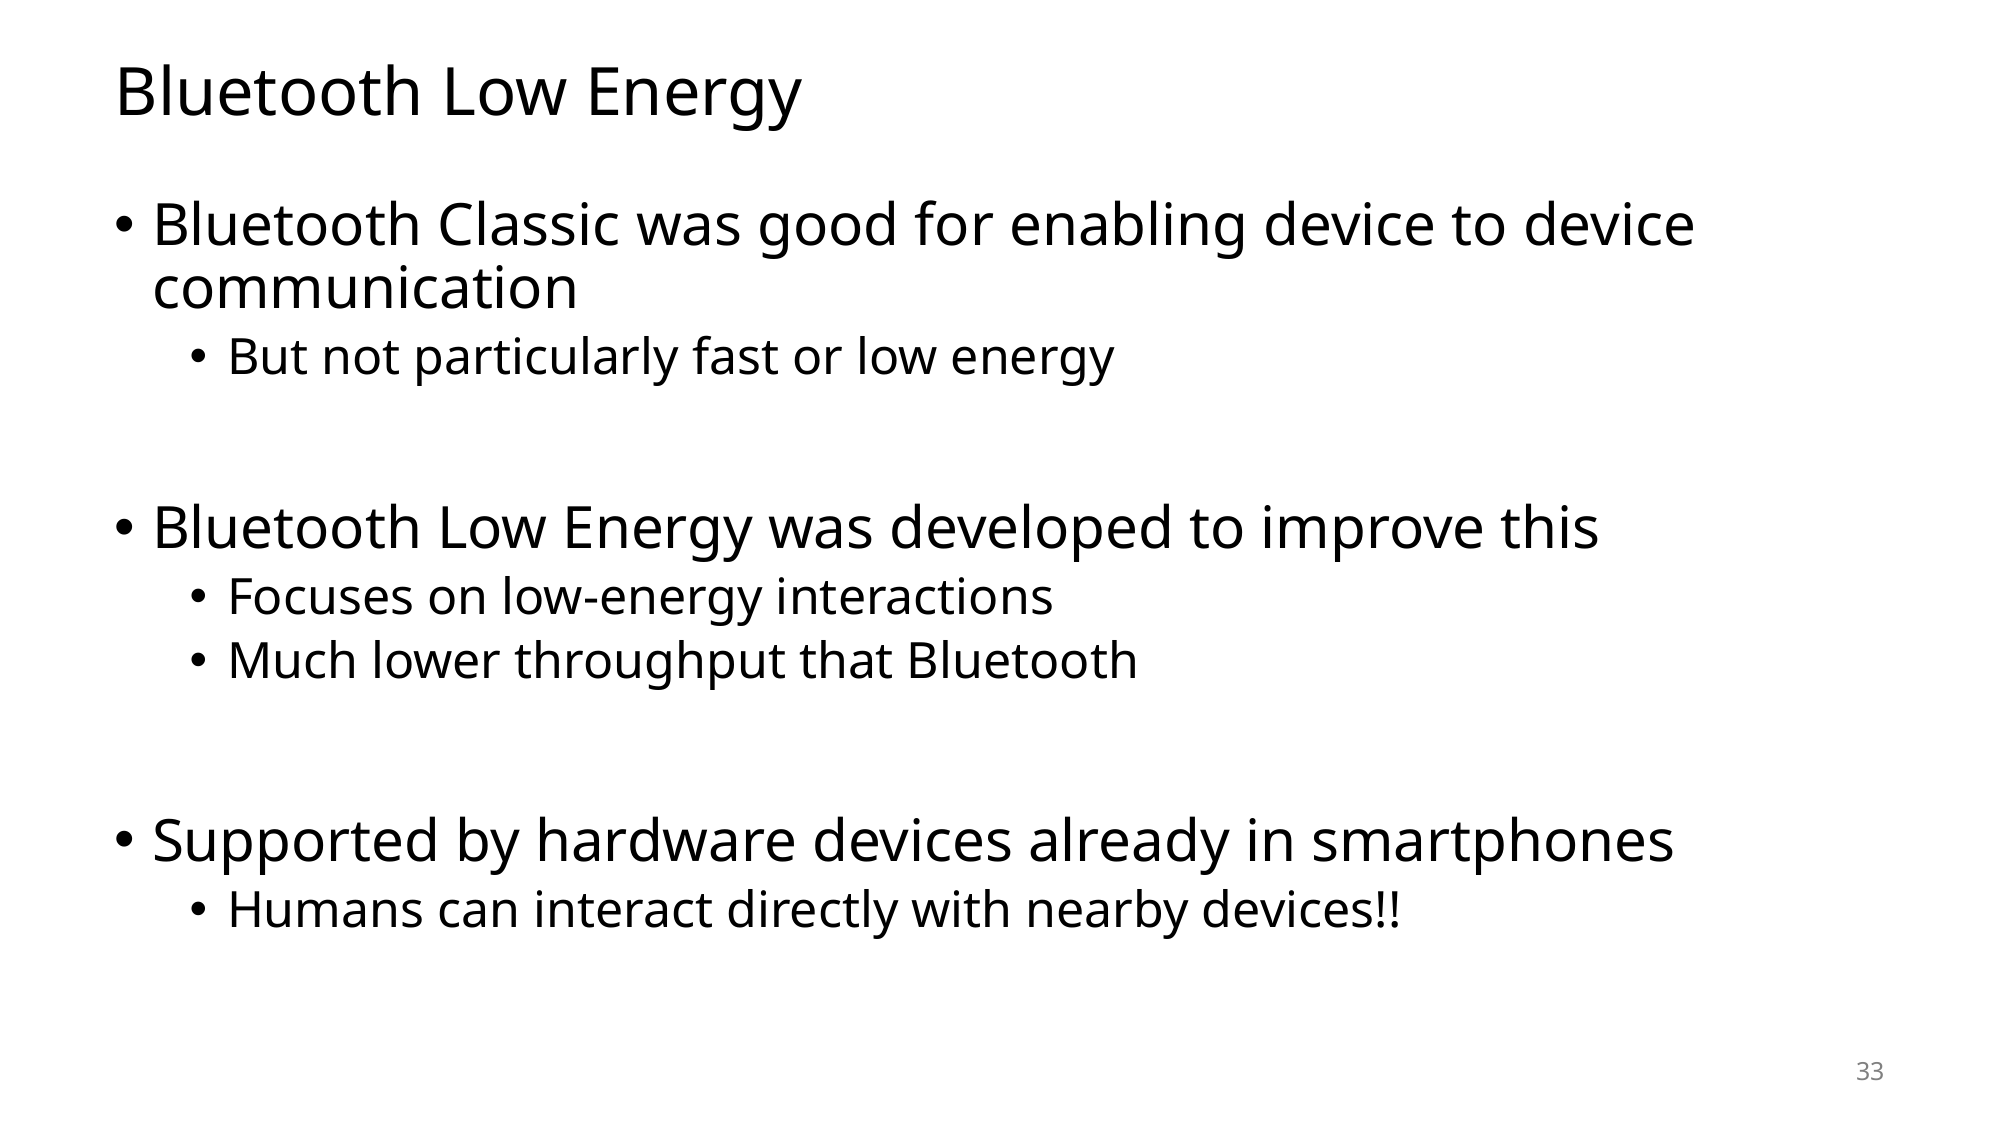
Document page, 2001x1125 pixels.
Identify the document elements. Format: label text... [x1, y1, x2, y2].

title Bluetooth Low Energy [99, 37, 1900, 150]
list Bluetooth Classic was good for enabling device to device communication But not particularly fast or low energy Bluetooth Low Energy was developed to improve this Focuses on low-energy interactions Much lower throughput that Bluetooth Supported by hardware devices already in smartphones Humans can interact directly with nearby devices!! [99, 187, 1900, 1013]
slide_number 33 [1749, 1042, 1900, 1103]
